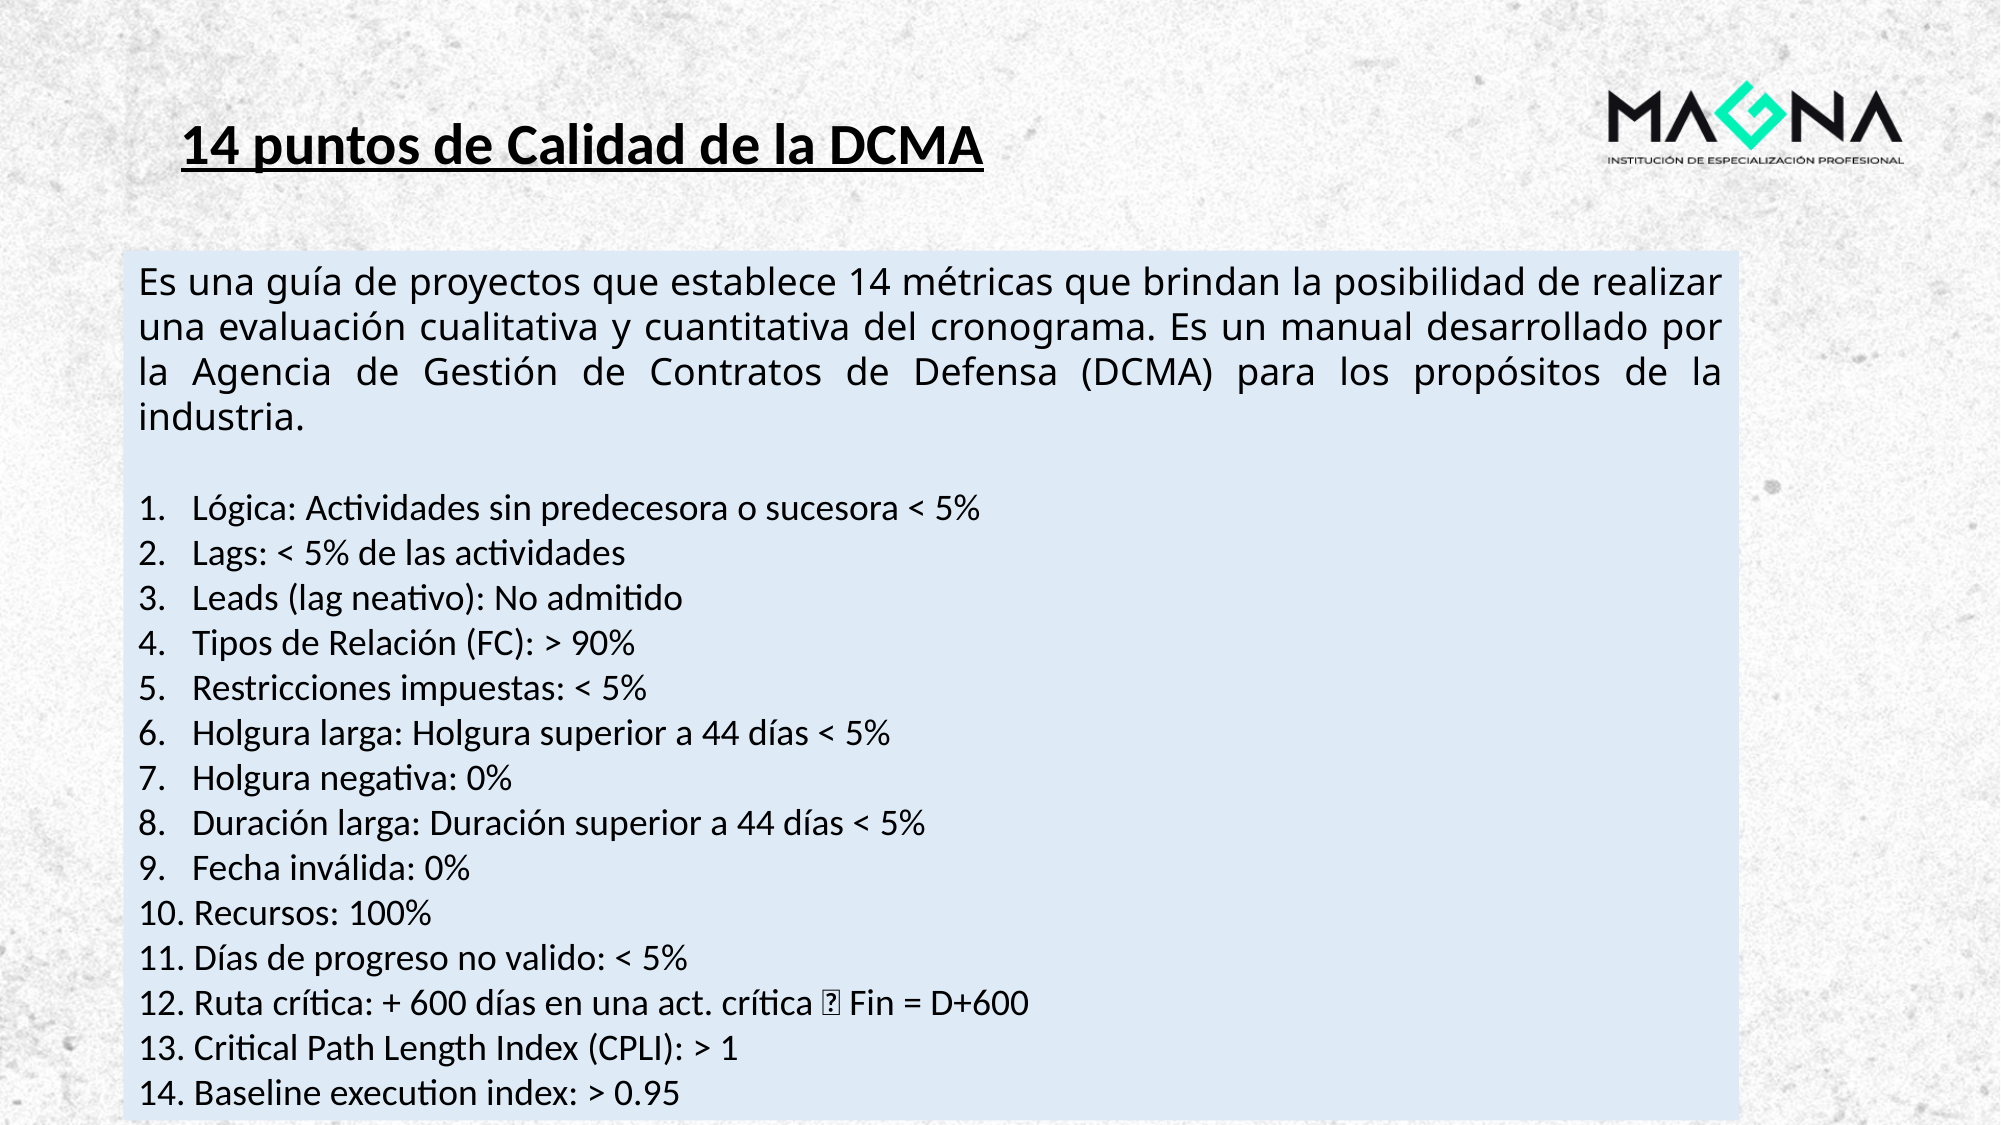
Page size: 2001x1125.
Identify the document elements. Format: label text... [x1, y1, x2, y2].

picture [0, 0, 2001, 1125]
text_box 14 puntos de Calidad de la DCMA [165, 98, 1167, 184]
text_box Es una guía de proyectos que establece 14 métricas que brindan la posibilidad de realizar una evaluación cualitativa y cuantitativa del cronograma. Es un manual desarrollado por la Agencia de Gestión de Contratos de Defensa (DCMA) para los propósitos de la industria. 1. Lógica: Actividades sin predecesora o sucesora < 5% 2. Lags: < 5% de las actividades 3. Leads (lag neativo): No admitido 4. Tipos de Relación (FC): > 90% 5. Restricciones impuestas: < 5% 6. Holgura larga: Holgura superior a 44 días < 5% 7. Holgura negativa: 0% 8. Duración larga: Duración superior a 44 días < 5% 9. Fecha inválida: 0% 10. Recursos: 100% 11. Días de progreso no valido: < 5% 12. Ruta crítica: + 600 días en una act. crítica  Fin = D+600 13. Critical Path Length Index (CPLI): > 1 14. Baseline execution index: > 0.95 [123, 250, 1739, 1121]
